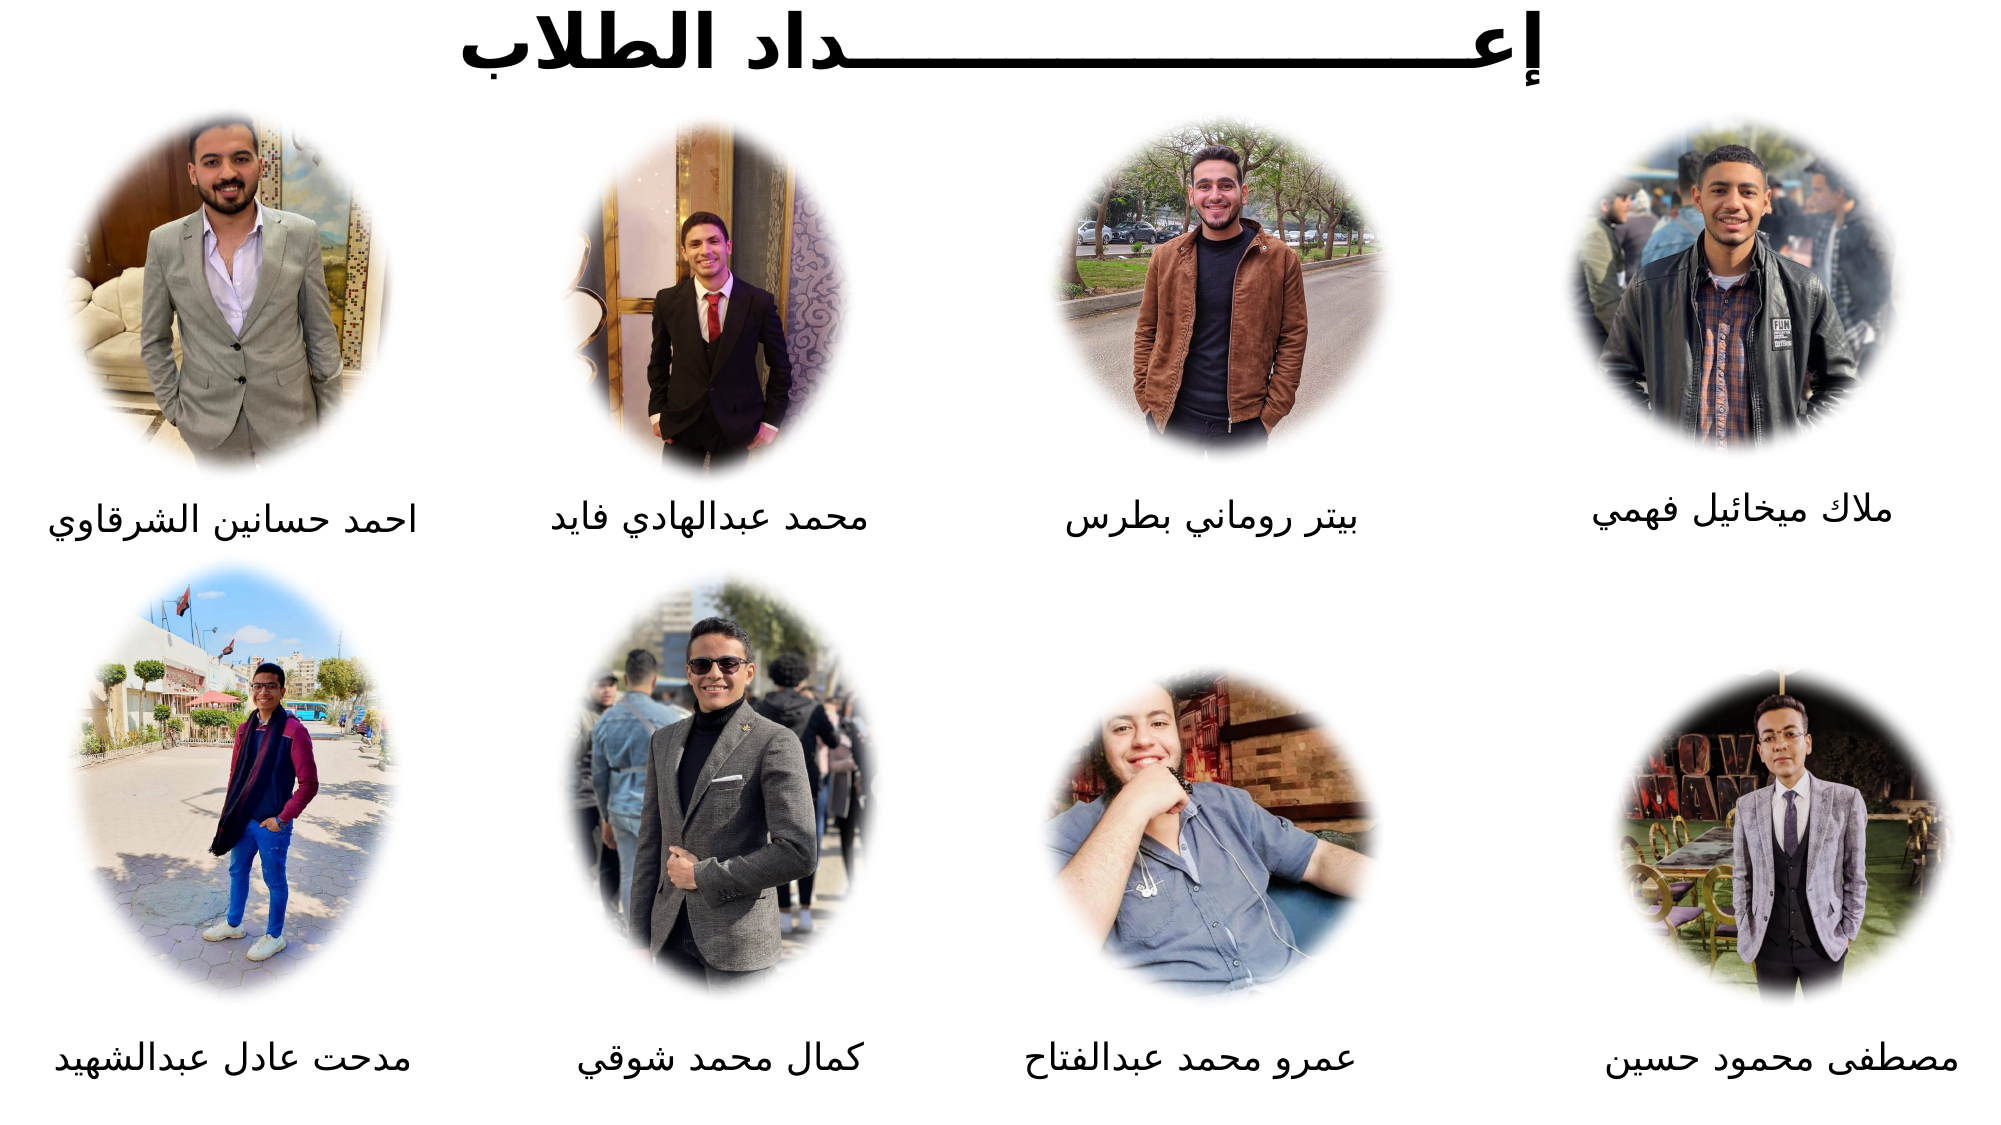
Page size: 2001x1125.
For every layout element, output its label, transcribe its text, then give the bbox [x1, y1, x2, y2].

text_box عمرو محمد عبدالفتاح [1441, 1018, 1911, 1085]
text_box محمد عبدالهادي فايد [794, 478, 1271, 545]
text_box كمال محمد شوقي [0, 1018, 1441, 1085]
picture [56, 102, 400, 483]
picture [1605, 659, 1960, 1011]
picture [1035, 659, 1388, 1011]
text_box احمد حسانين الشرقاوي [0, 480, 794, 547]
picture [557, 110, 858, 489]
picture [554, 562, 887, 1005]
picture [1043, 108, 1401, 467]
picture [61, 550, 405, 1009]
picture [1557, 108, 1911, 462]
text_box بيتر روماني بطرس [858, 477, 1773, 544]
text_box مصطفى محمود حسين [1139, 1019, 2000, 1086]
text_box ملاك ميخائيل فهمي [1242, 469, 2000, 537]
title إعــــــــــــــــــــــــداد الطلاب [153, 0, 1879, 93]
